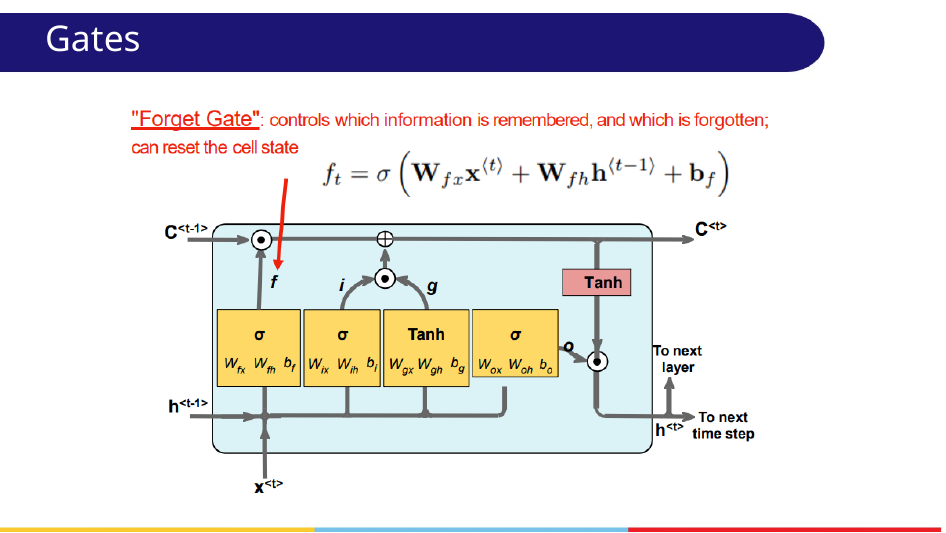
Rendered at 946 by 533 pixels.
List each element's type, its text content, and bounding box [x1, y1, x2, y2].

picture [0, 13, 942, 532]
title Gates [45, 15, 901, 59]
